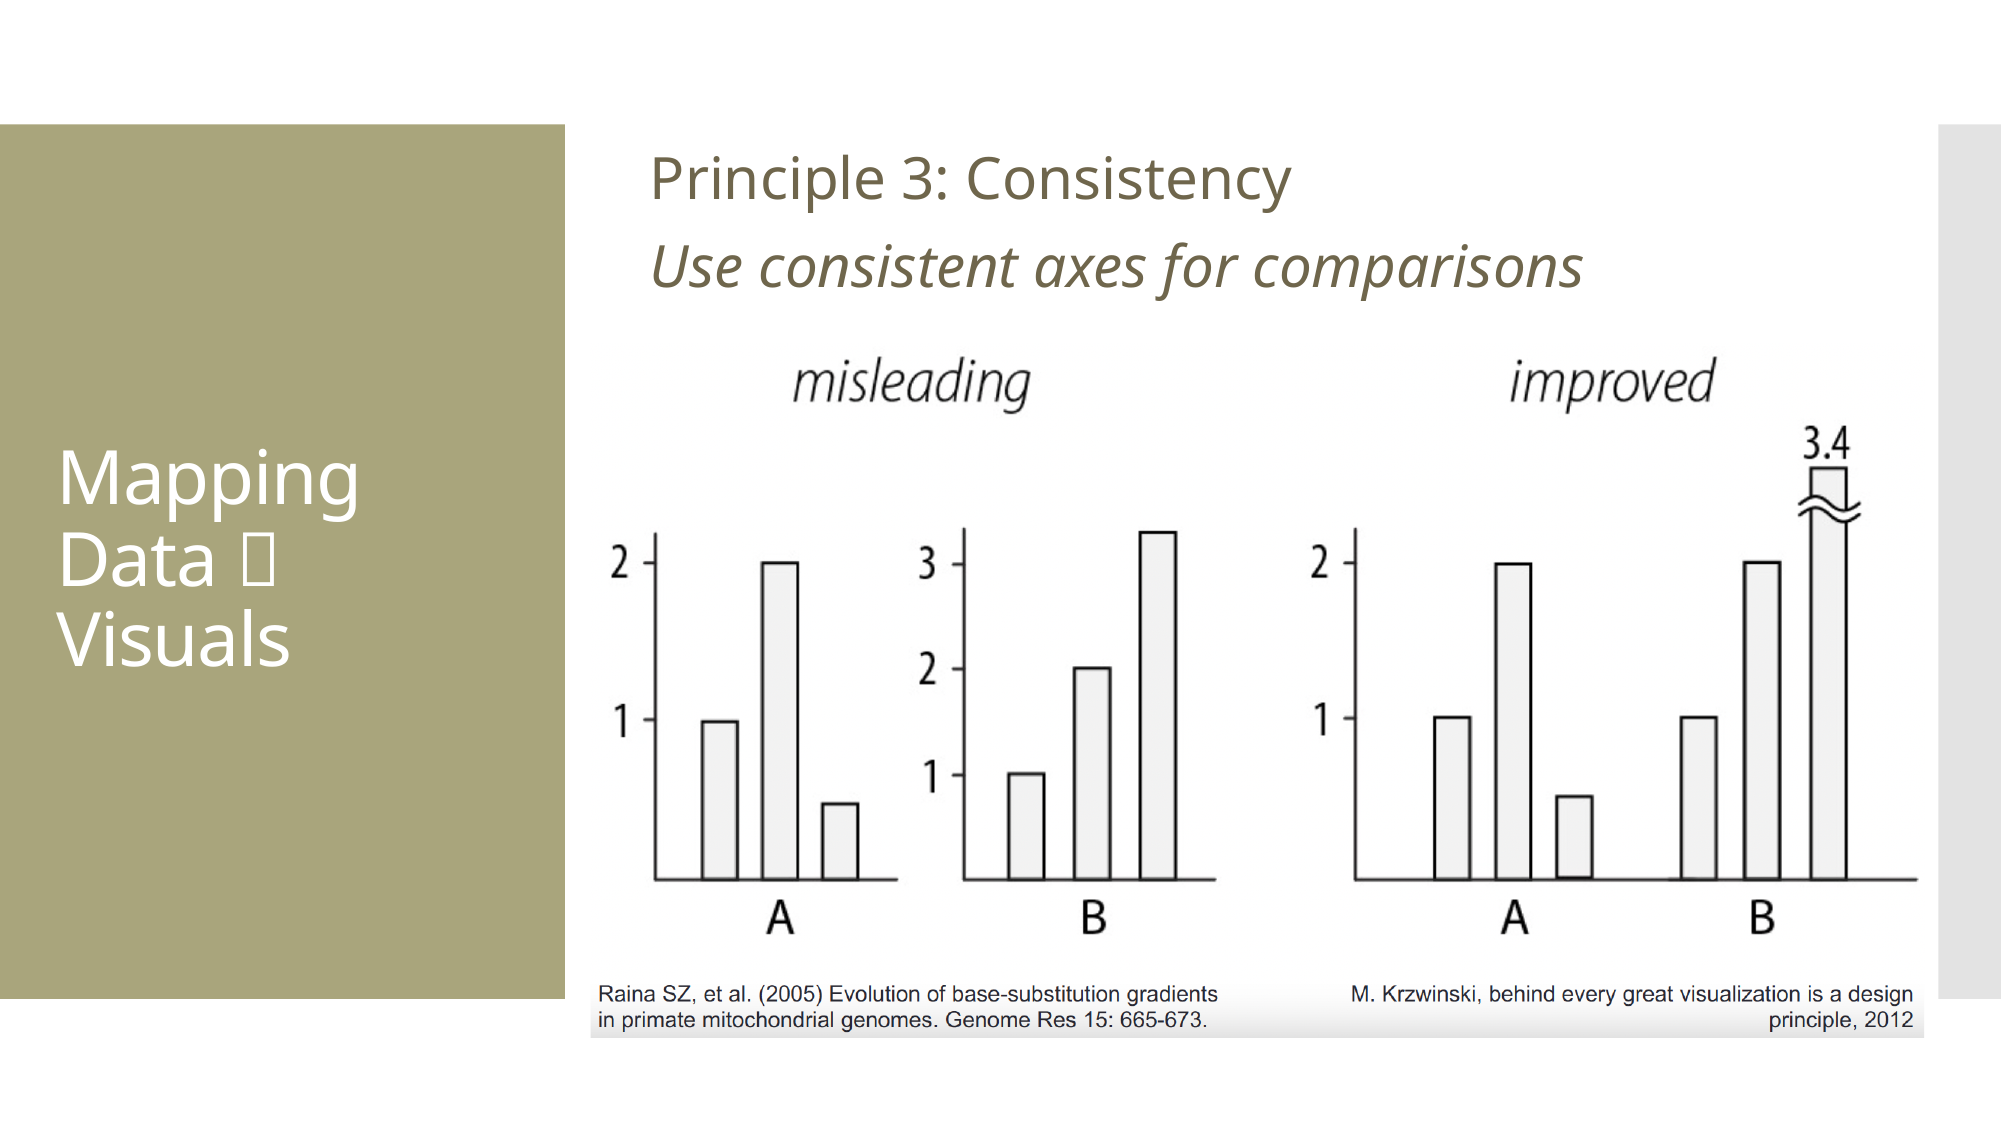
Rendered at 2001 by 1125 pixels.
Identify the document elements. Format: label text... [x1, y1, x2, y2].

picture [590, 343, 1925, 1038]
list Principle 3: Consistency Use consistent axes for comparisons [634, 141, 1835, 343]
title Mapping Data  Visuals [41, 184, 525, 940]
